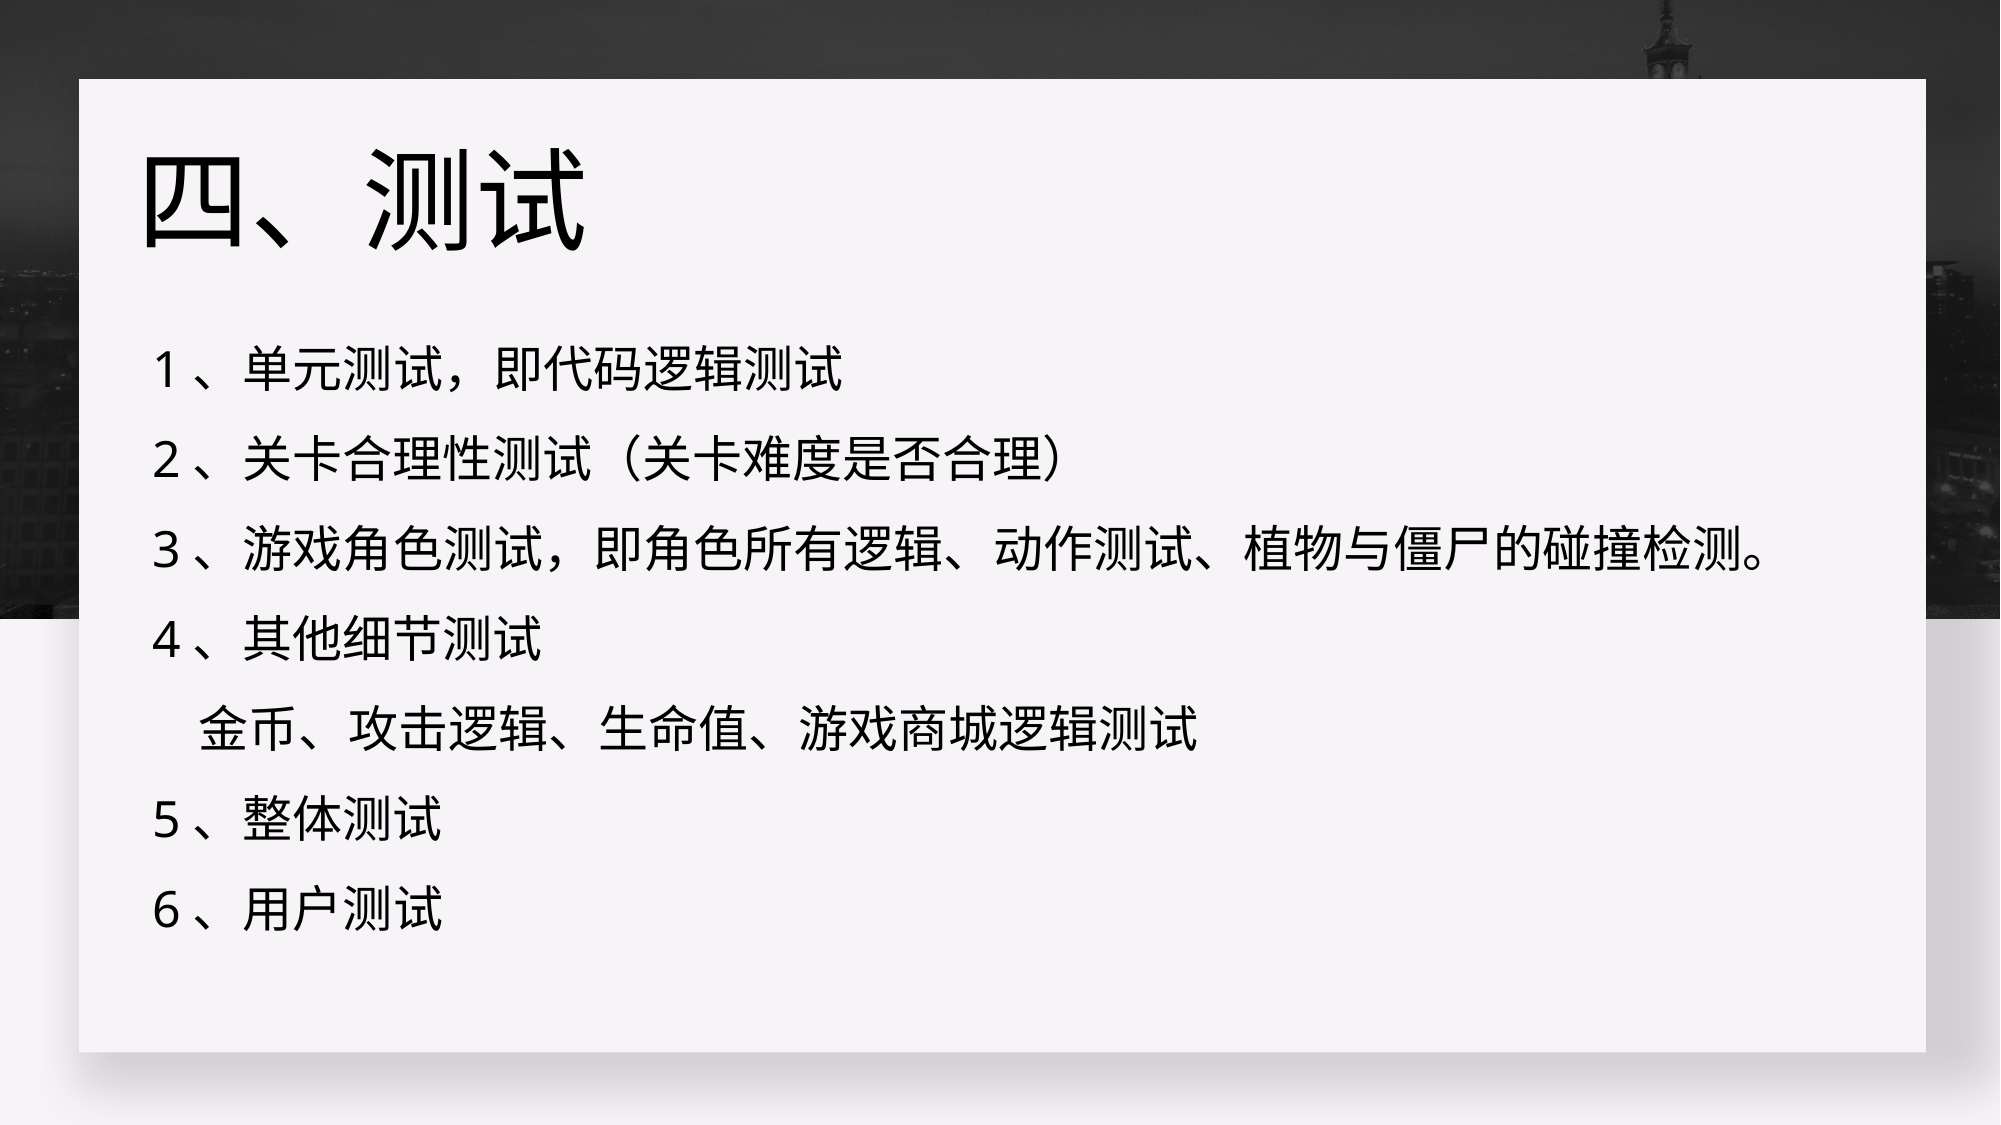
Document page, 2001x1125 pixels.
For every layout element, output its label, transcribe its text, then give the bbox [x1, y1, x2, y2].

list 1、单元测试，即代码逻辑测试 2、关卡合理性测试（关卡难度是否合理） 3、游戏角色测试，即角色所有逻辑、动作测试、植物与僵尸的碰撞检测。 4、其他细节测试 金币、攻击逻辑、生命值、游戏商城逻辑测试 5、整体测试 6、用户测试 [137, 619, 1863, 1014]
picture [0, 0, 2000, 619]
text_box [78, 619, 1927, 1053]
